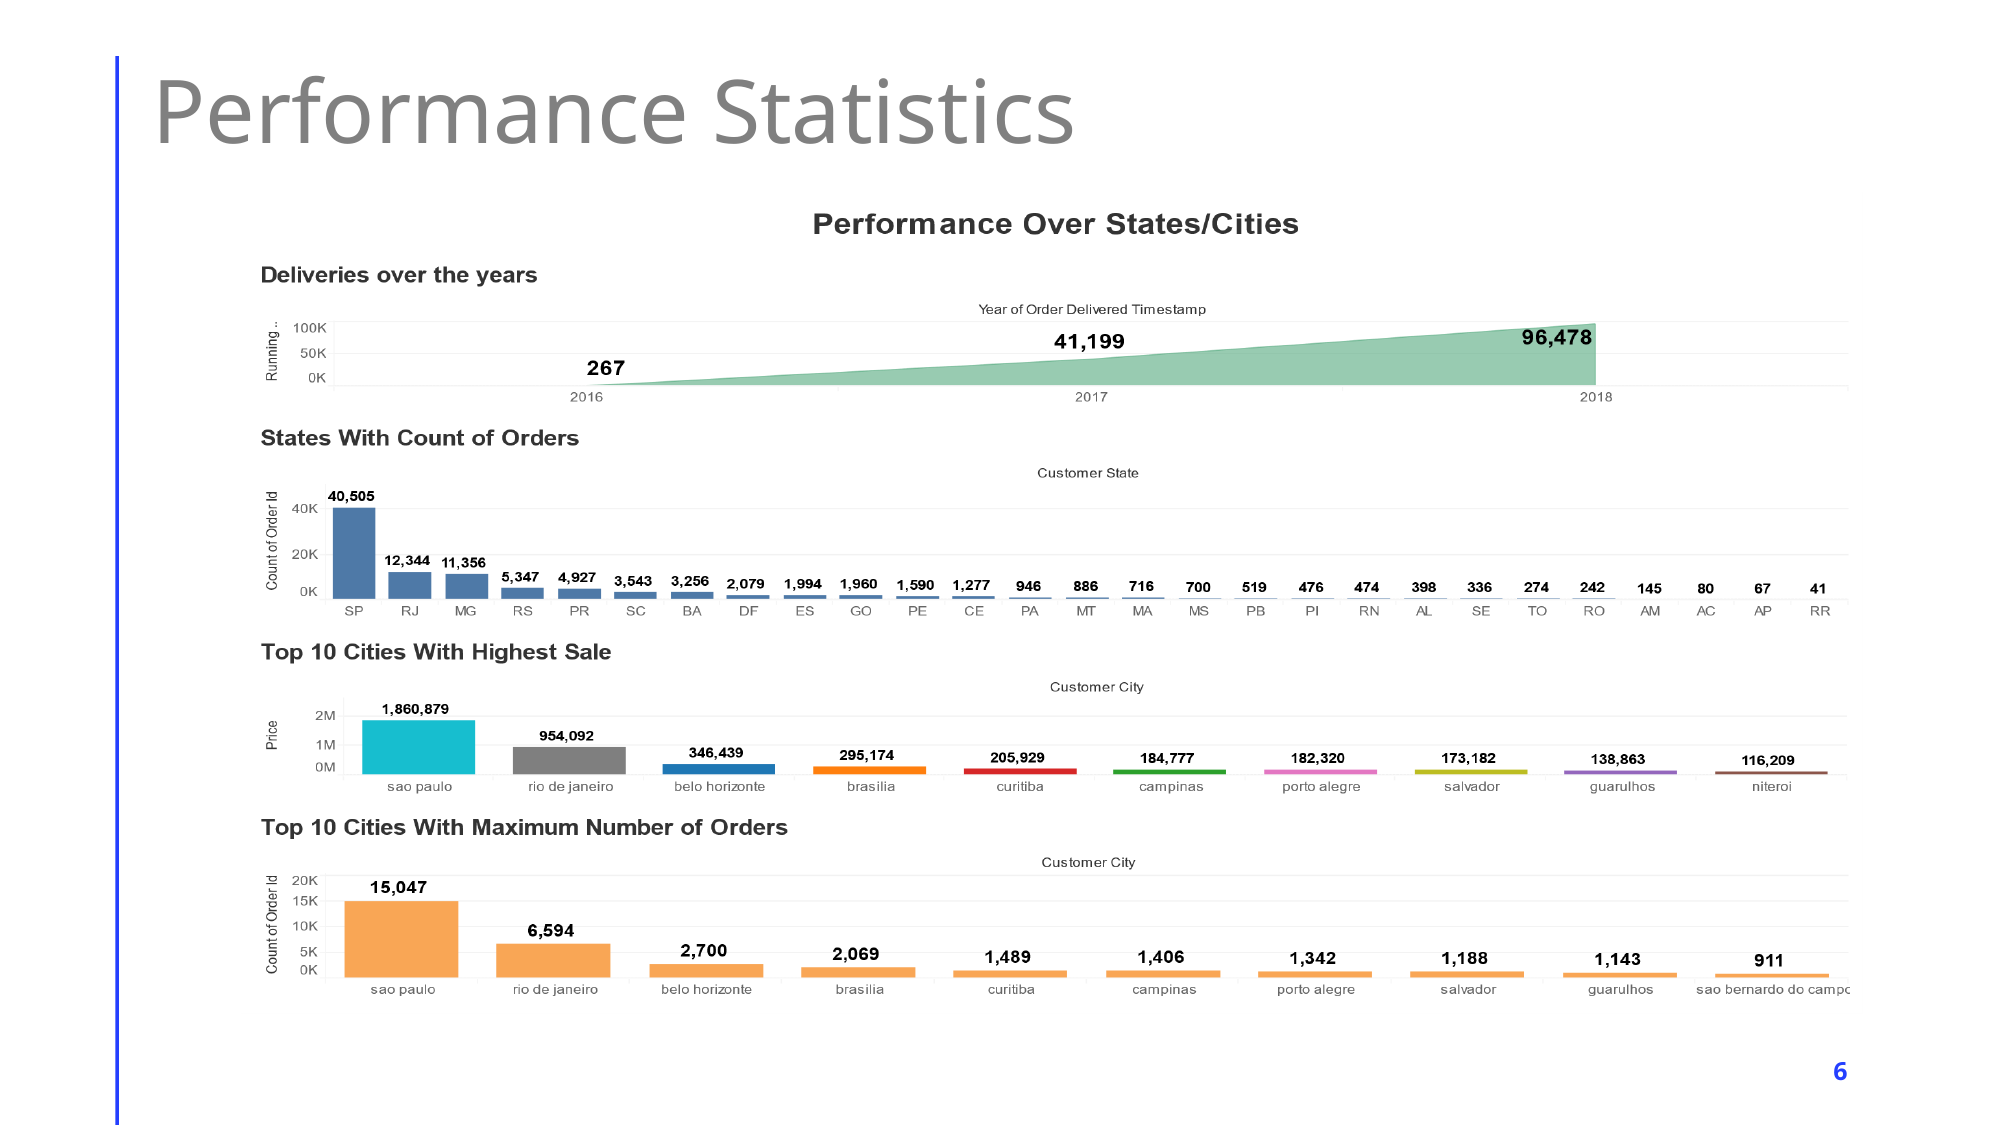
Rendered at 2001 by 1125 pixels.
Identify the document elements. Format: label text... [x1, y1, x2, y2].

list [241, 192, 1863, 1014]
slide_number 6 [1412, 1042, 1863, 1103]
title Performance Statistics [137, 59, 1899, 171]
